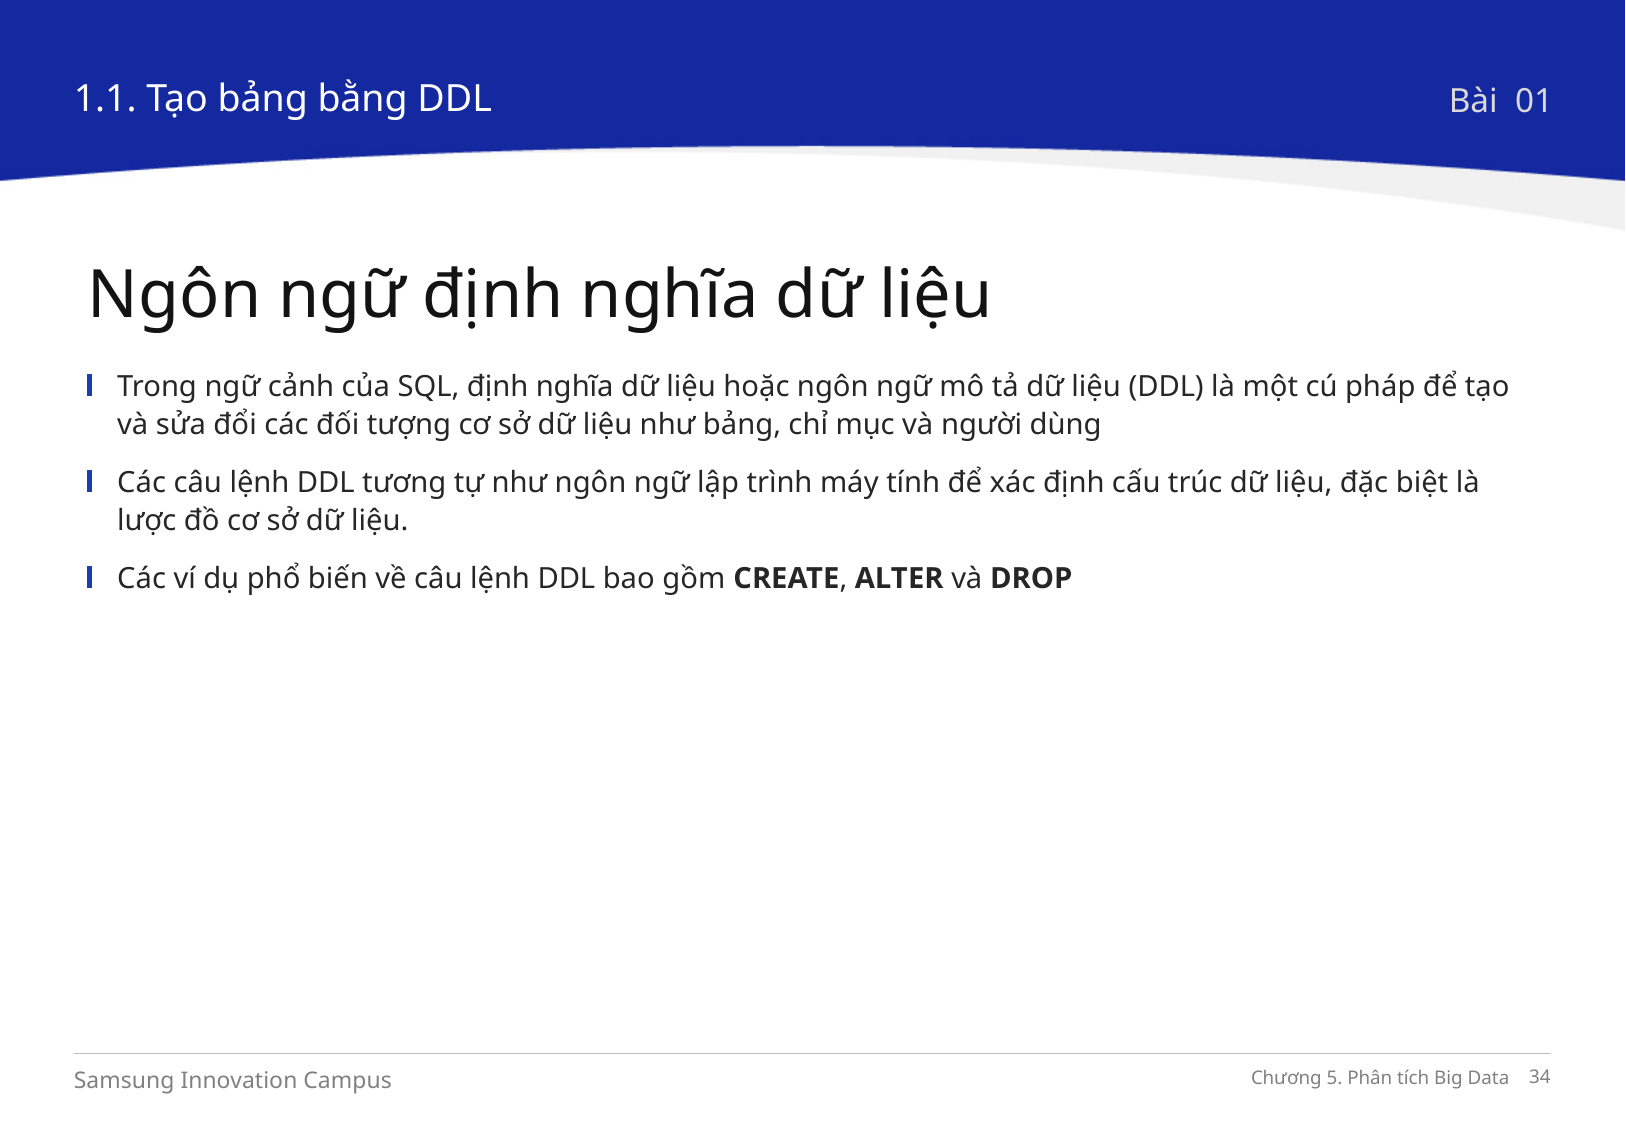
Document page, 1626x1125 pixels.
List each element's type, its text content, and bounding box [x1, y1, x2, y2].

list Trong ngữ cảnh của SQL, định nghĩa dữ liệu hoặc ngôn ngữ mô tả dữ liệu (DDL) là một cú pháp để tạo và sửa đổi các đối tượng cơ sở dữ liệu như bảng, chỉ mục và người dùng Các câu lệnh DDL tương tự như ngôn ngữ lập trình máy tính để xác định cấu trúc dữ liệu, đặc biệt là lược đồ cơ sở dữ liệu. Các ví dụ phổ biến về câu lệnh DDL bao gồm CREATE, ALTER và DROP [87, 365, 1531, 516]
picture [0, 0, 1625, 1125]
list 1.1. Tạo bảng bằng DDL [73, 73, 1396, 119]
list Bài 01 [1423, 79, 1554, 120]
list Ngôn ngữ định nghĩa dữ liệu [87, 249, 1531, 331]
